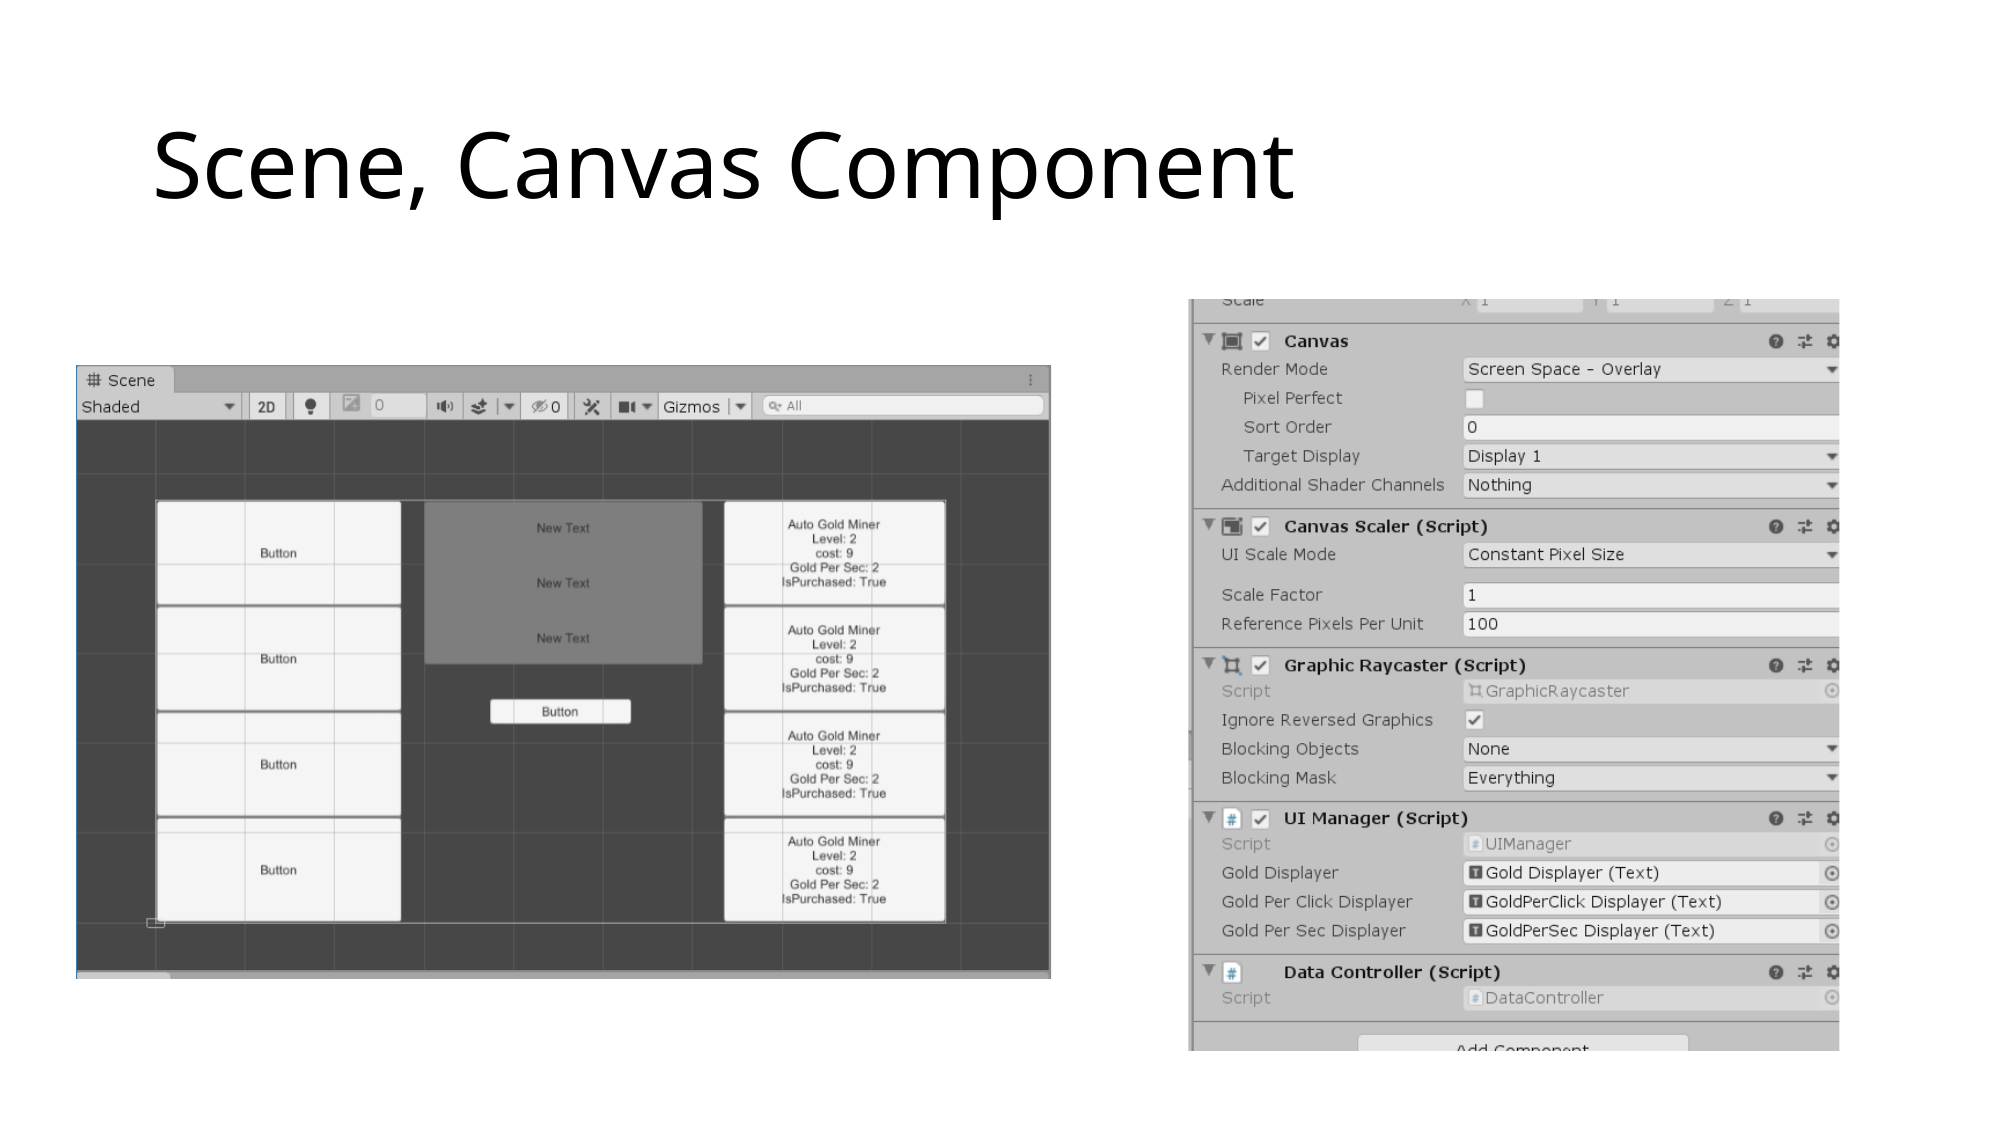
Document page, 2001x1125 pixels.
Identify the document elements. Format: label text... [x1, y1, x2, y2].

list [69, 365, 1052, 979]
title Scene, Canvas Component [137, 59, 1863, 278]
picture [1188, 299, 1840, 1051]
